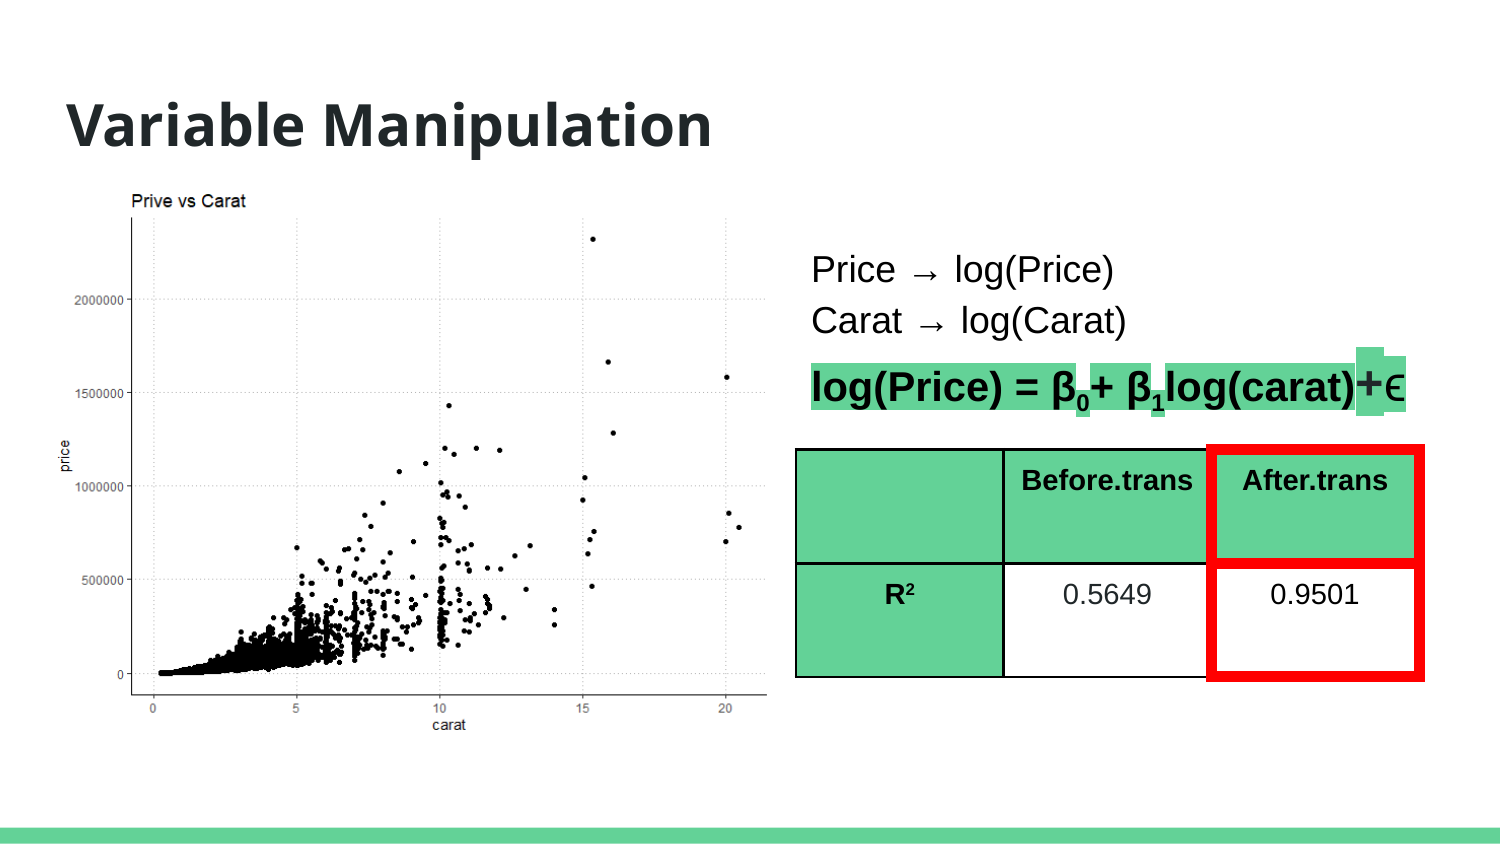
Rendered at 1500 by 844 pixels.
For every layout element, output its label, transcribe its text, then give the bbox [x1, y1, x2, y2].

text_box Price → log(Price) Carat → log(Carat) log(Price) = β0+ β1log(carat)+ϵ [796, 222, 1431, 422]
table_cell 0.5649 [1005, 565, 1206, 676]
table_header Before.trans [1005, 451, 1206, 562]
picture [50, 188, 774, 737]
title Variable Manipulation [51, 72, 1449, 167]
table_header After.trans [1217, 455, 1414, 558]
table_cell R2 [797, 565, 1002, 676]
table_cell 0.9501 [1217, 569, 1414, 671]
table_header [797, 451, 1002, 562]
